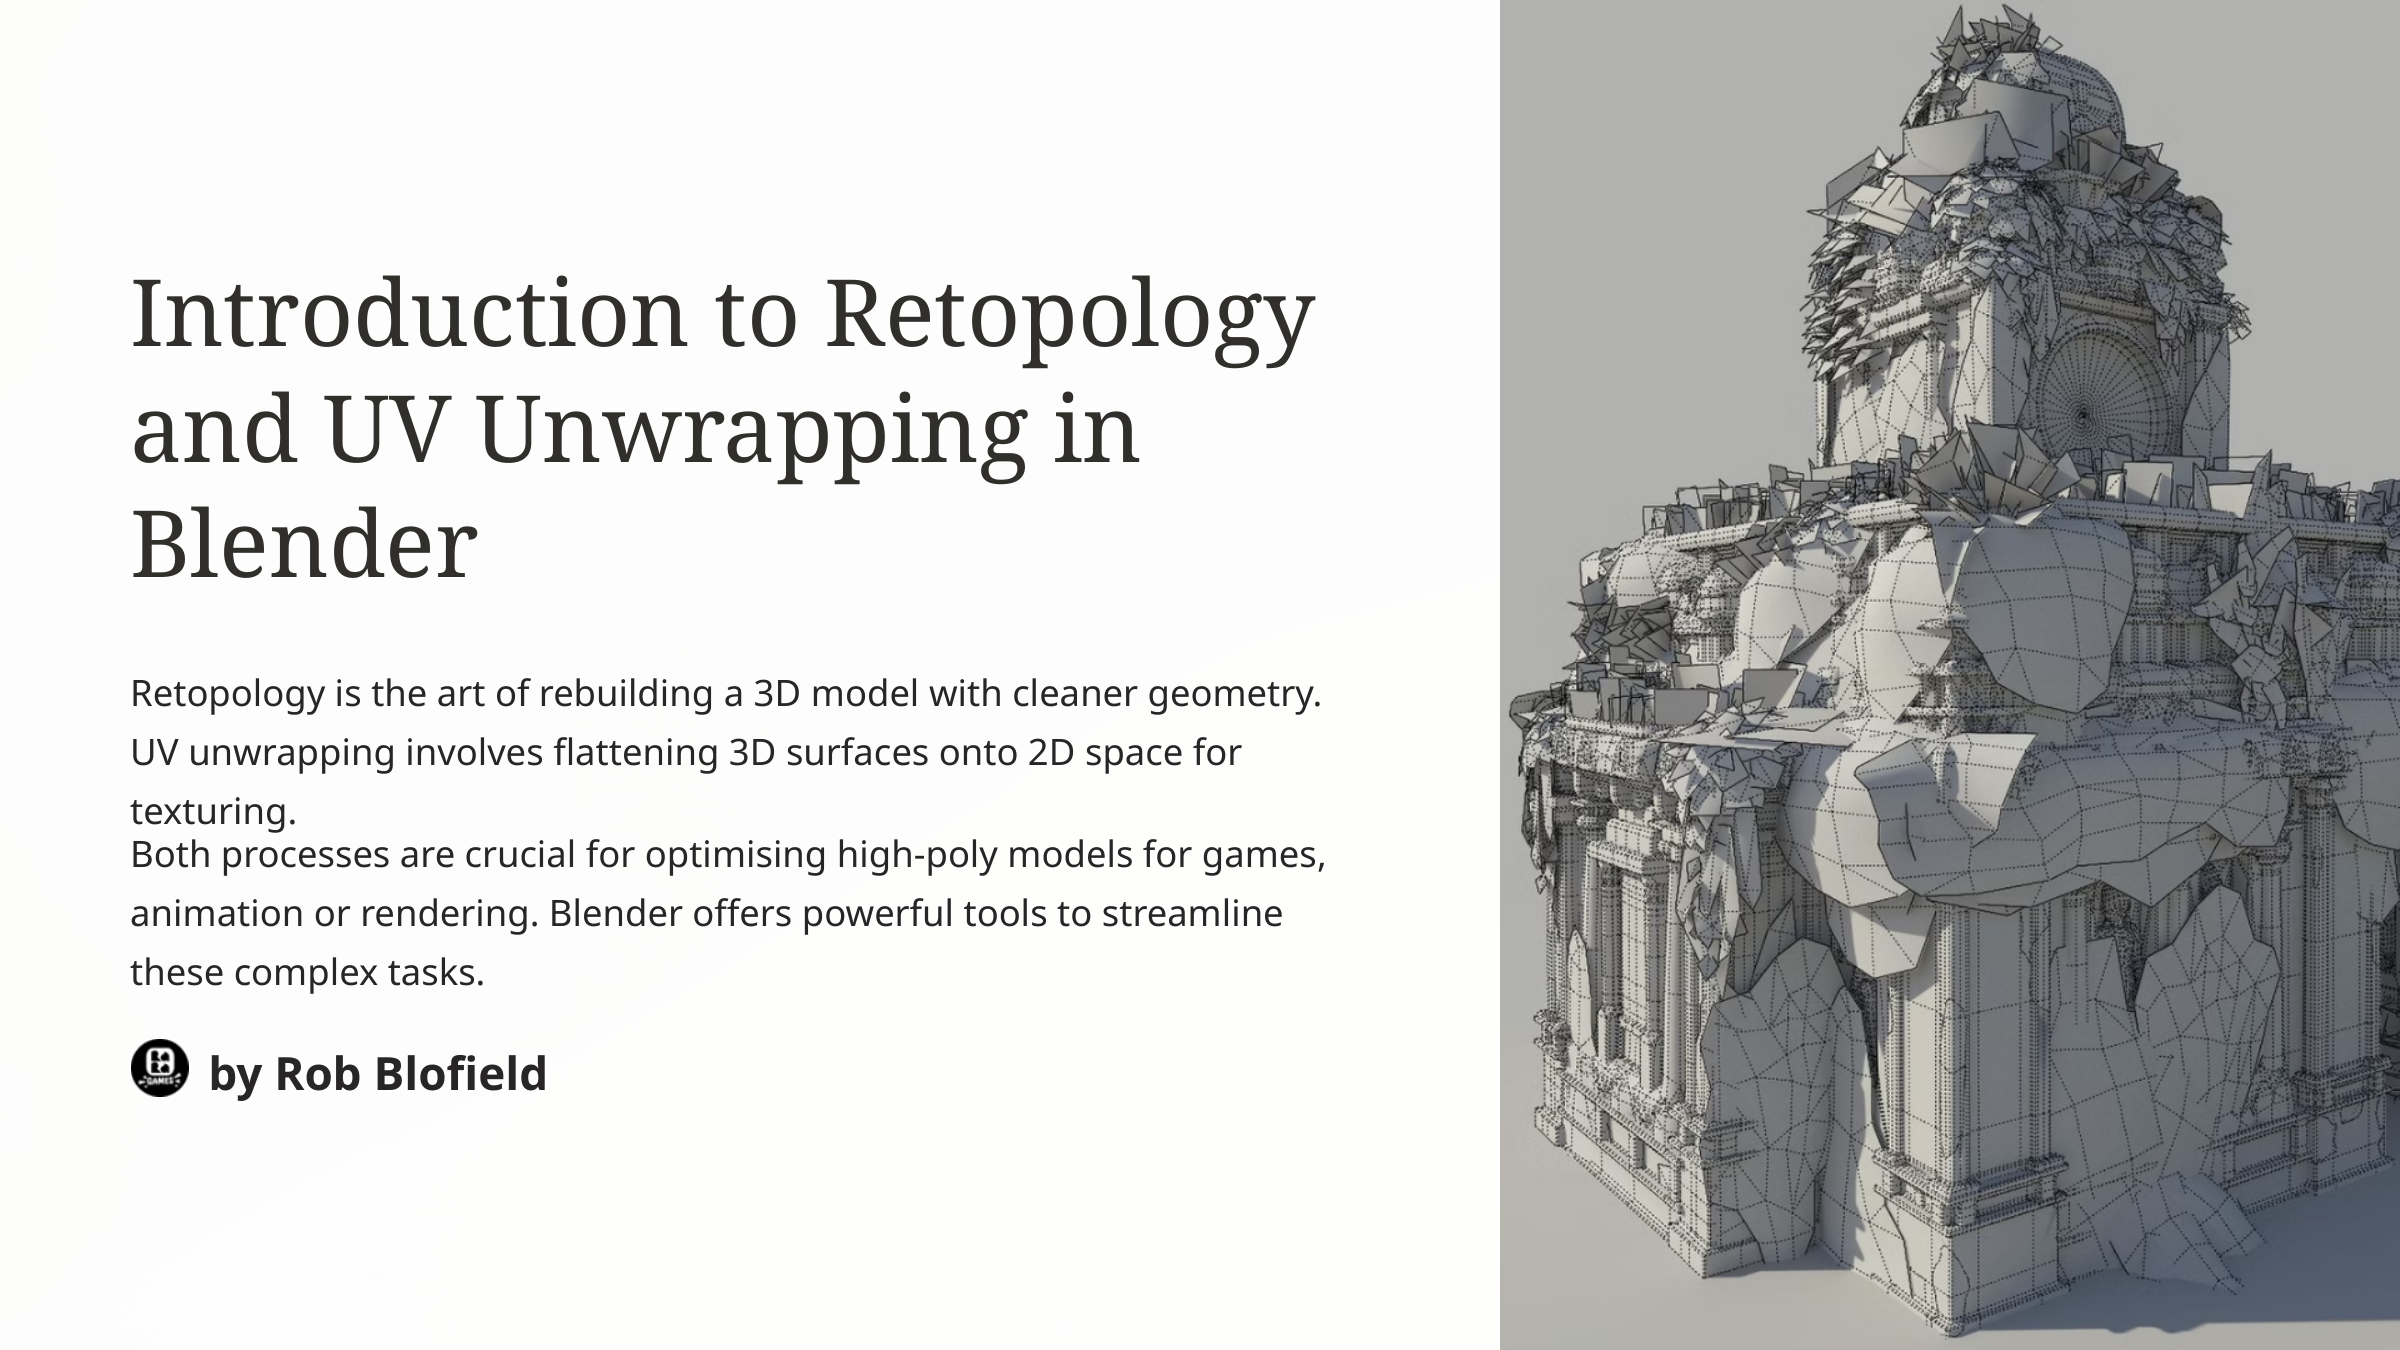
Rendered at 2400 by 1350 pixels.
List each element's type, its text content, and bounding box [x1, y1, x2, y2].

text_box Introduction to Retopology and UV Unwrapping in Blender [130, 249, 1370, 599]
picture [1499, 0, 2400, 1350]
text_box Retopology is the art of rebuilding a 3D model with cleaner geometry. UV unwrapping involves flattening 3D surfaces onto 2D space for texturing. [130, 653, 1370, 773]
text_box by Rob Blofield [208, 1035, 523, 1101]
picture [131, 1039, 189, 1097]
text_box Both processes are crucial for optimising high-poly models for games, animation or rendering. Blender offers powerful tools to streamline these complex tasks. [130, 814, 1370, 994]
